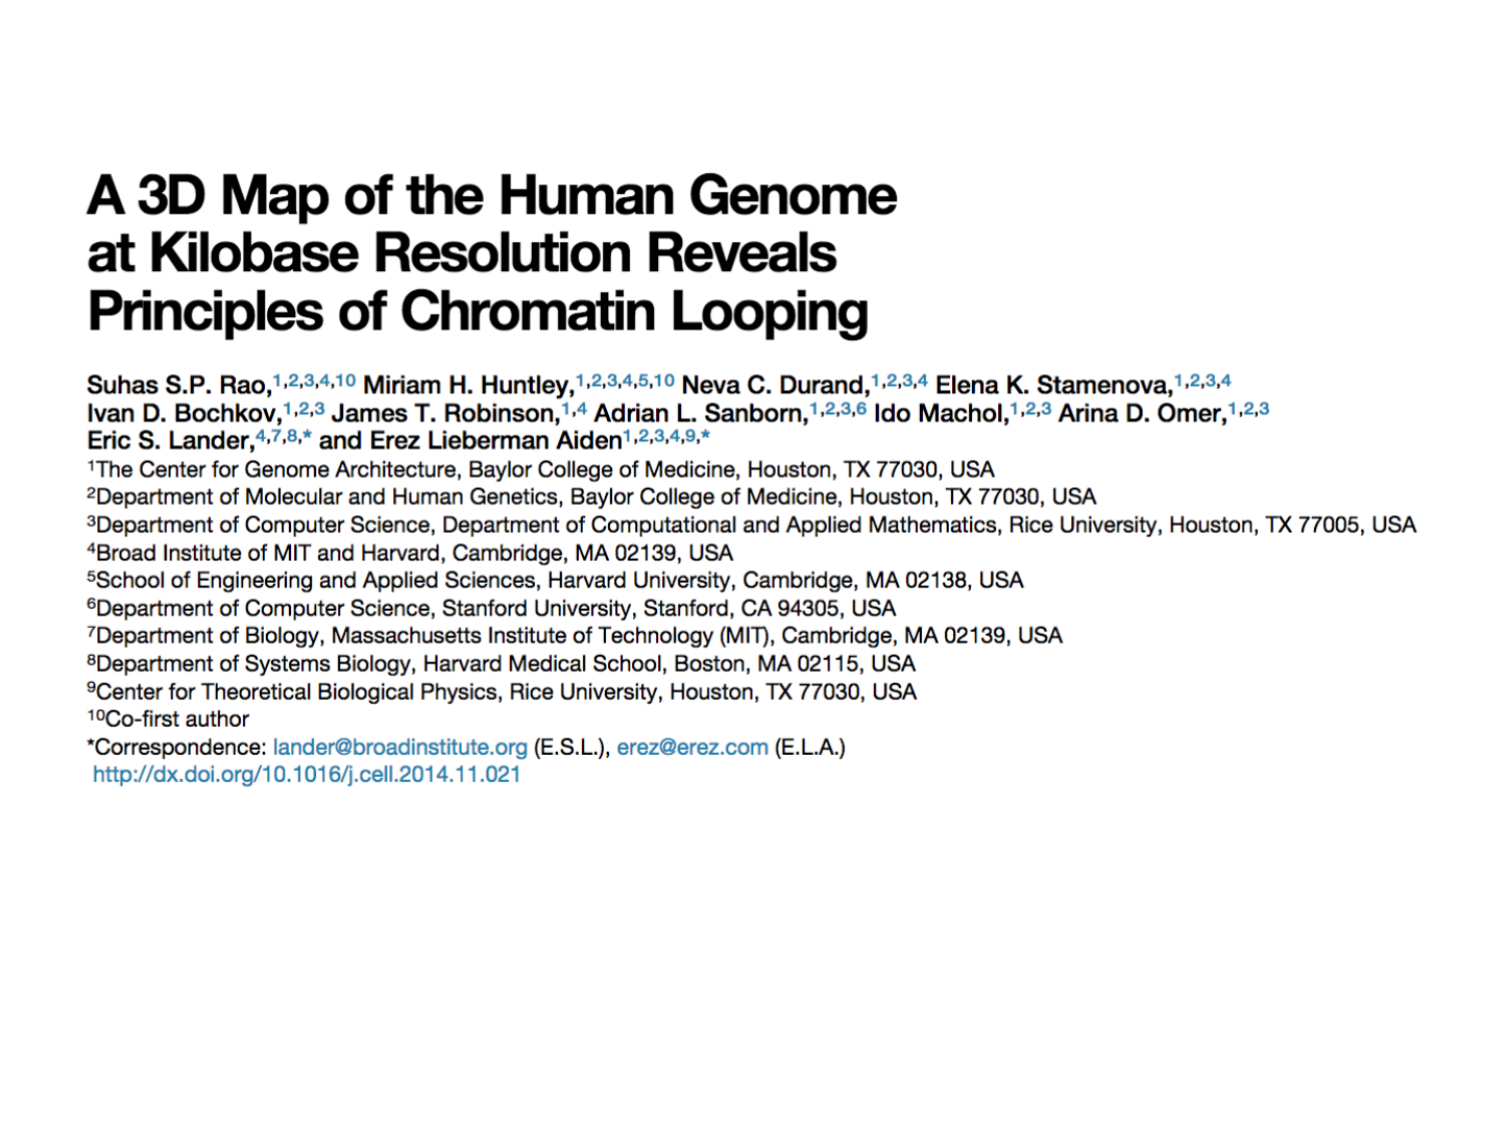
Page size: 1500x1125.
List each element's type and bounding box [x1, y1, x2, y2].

picture [47, 144, 1459, 804]
